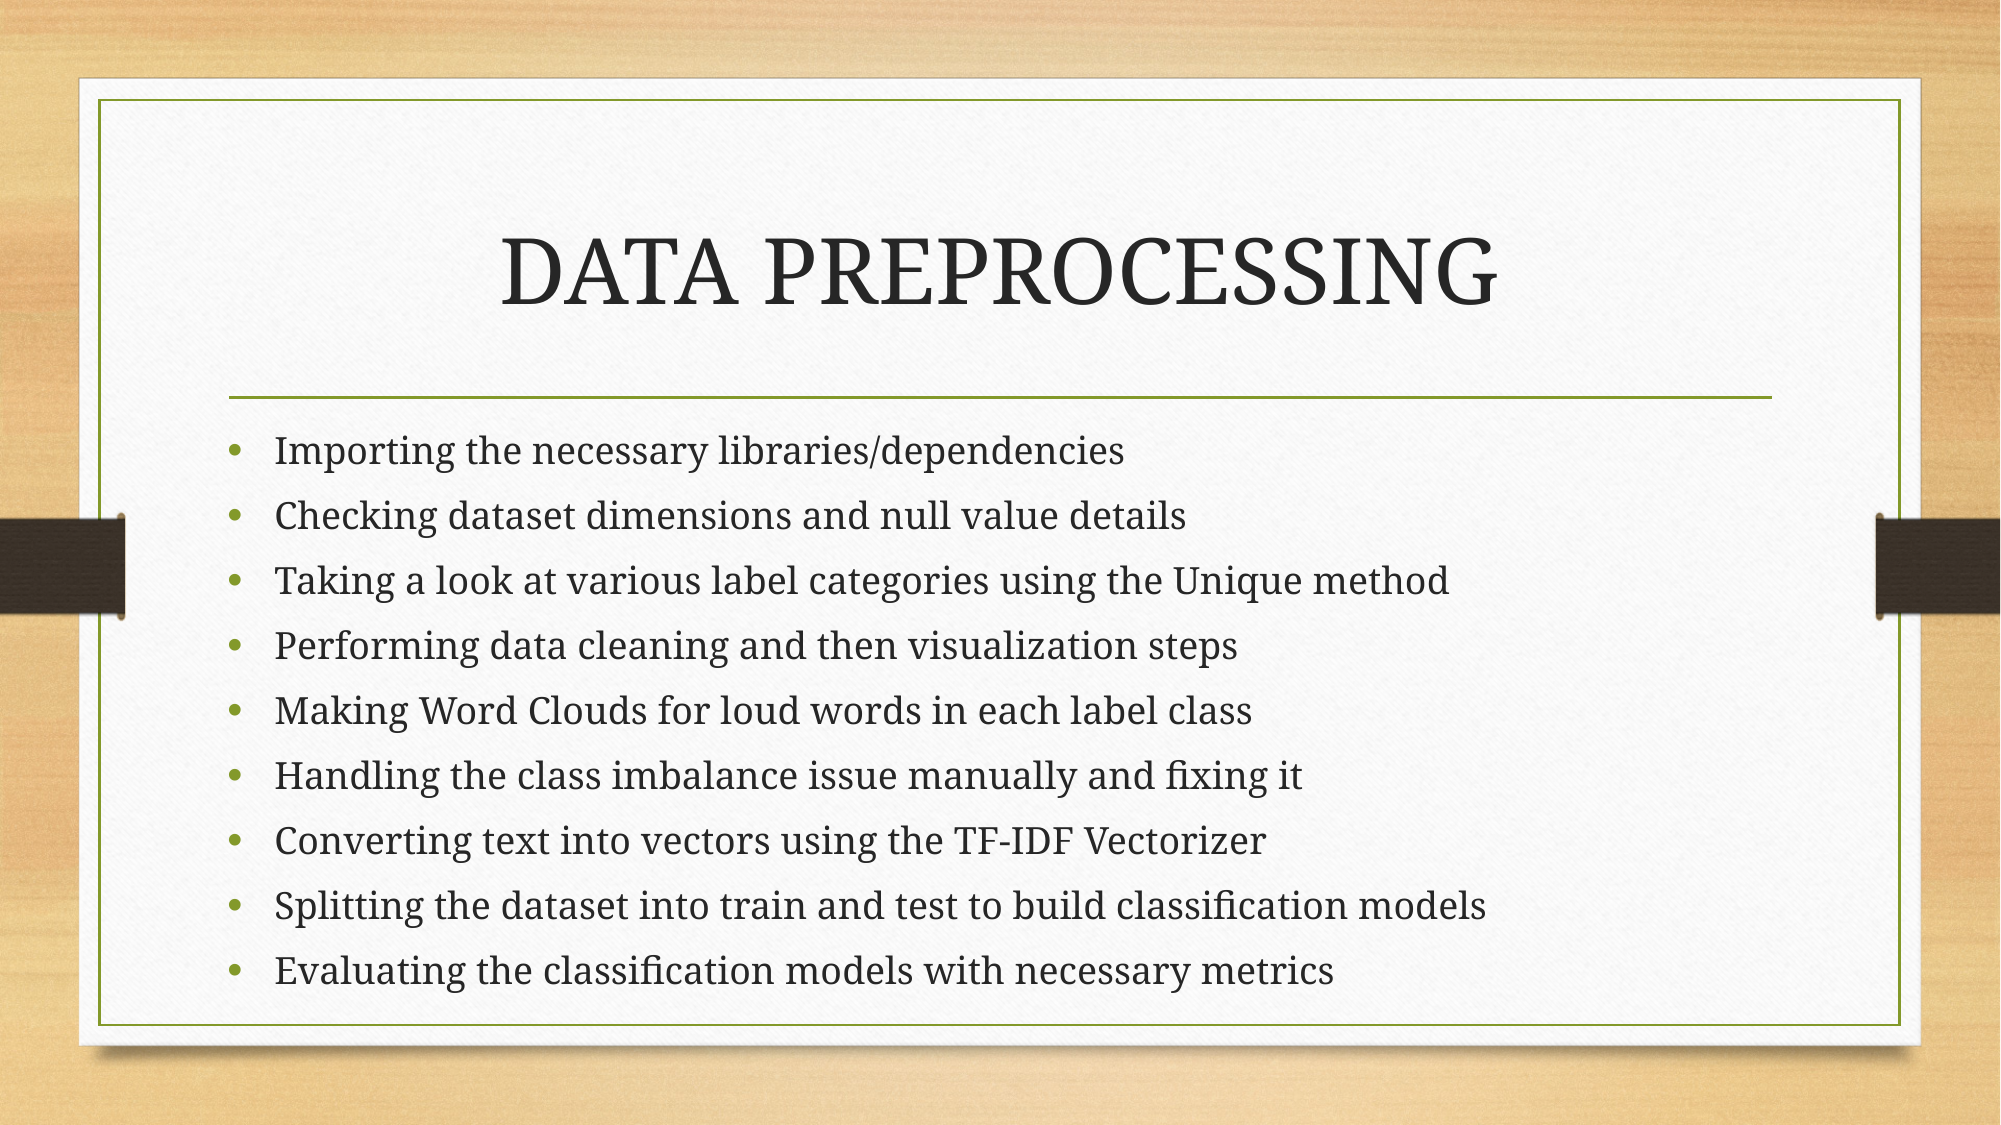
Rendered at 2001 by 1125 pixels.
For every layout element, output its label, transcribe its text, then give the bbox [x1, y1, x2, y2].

list Importing the necessary libraries/dependencies Checking dataset dimensions and null value details Taking a look at various label categories using the Unique method Performing data cleaning and then visualization steps Making Word Clouds for loud words in each label class Handling the class imbalance issue manually and fixing it Converting text into vectors using the TF-IDF Vectorizer Splitting the dataset into train and test to build classification models Evaluating the classification models with necessary metrics [212, 419, 1788, 1013]
picture [0, 0, 2001, 1125]
title DATA PREPROCESSING [212, 161, 1788, 375]
